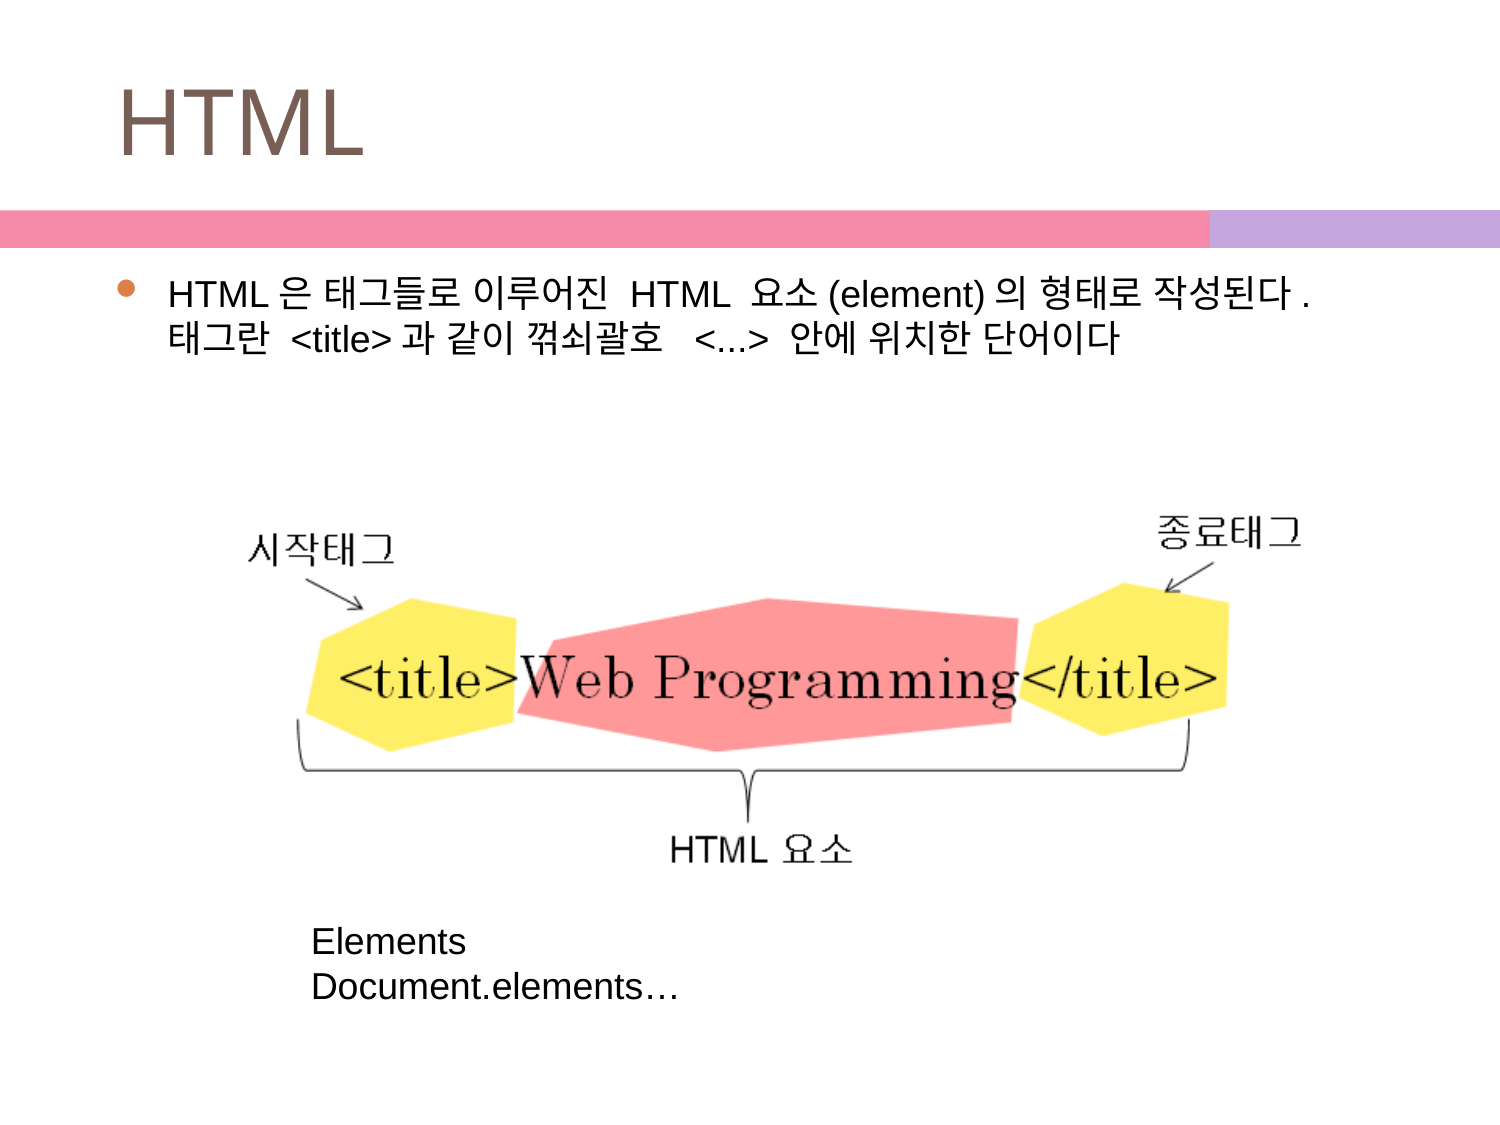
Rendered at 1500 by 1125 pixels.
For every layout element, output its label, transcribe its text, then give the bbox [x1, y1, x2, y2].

list HTML은 태그들로 이루어진 HTML 요소(element)의 형태로 작성된다. 태그란 <title>과 같이 꺾쇠괄호 <...> 안에 위치한 단어이다 [100, 262, 1438, 1000]
title HTML [100, 37, 1438, 200]
picture [236, 474, 1326, 888]
text_box Elements Document.elements… [296, 910, 921, 1015]
